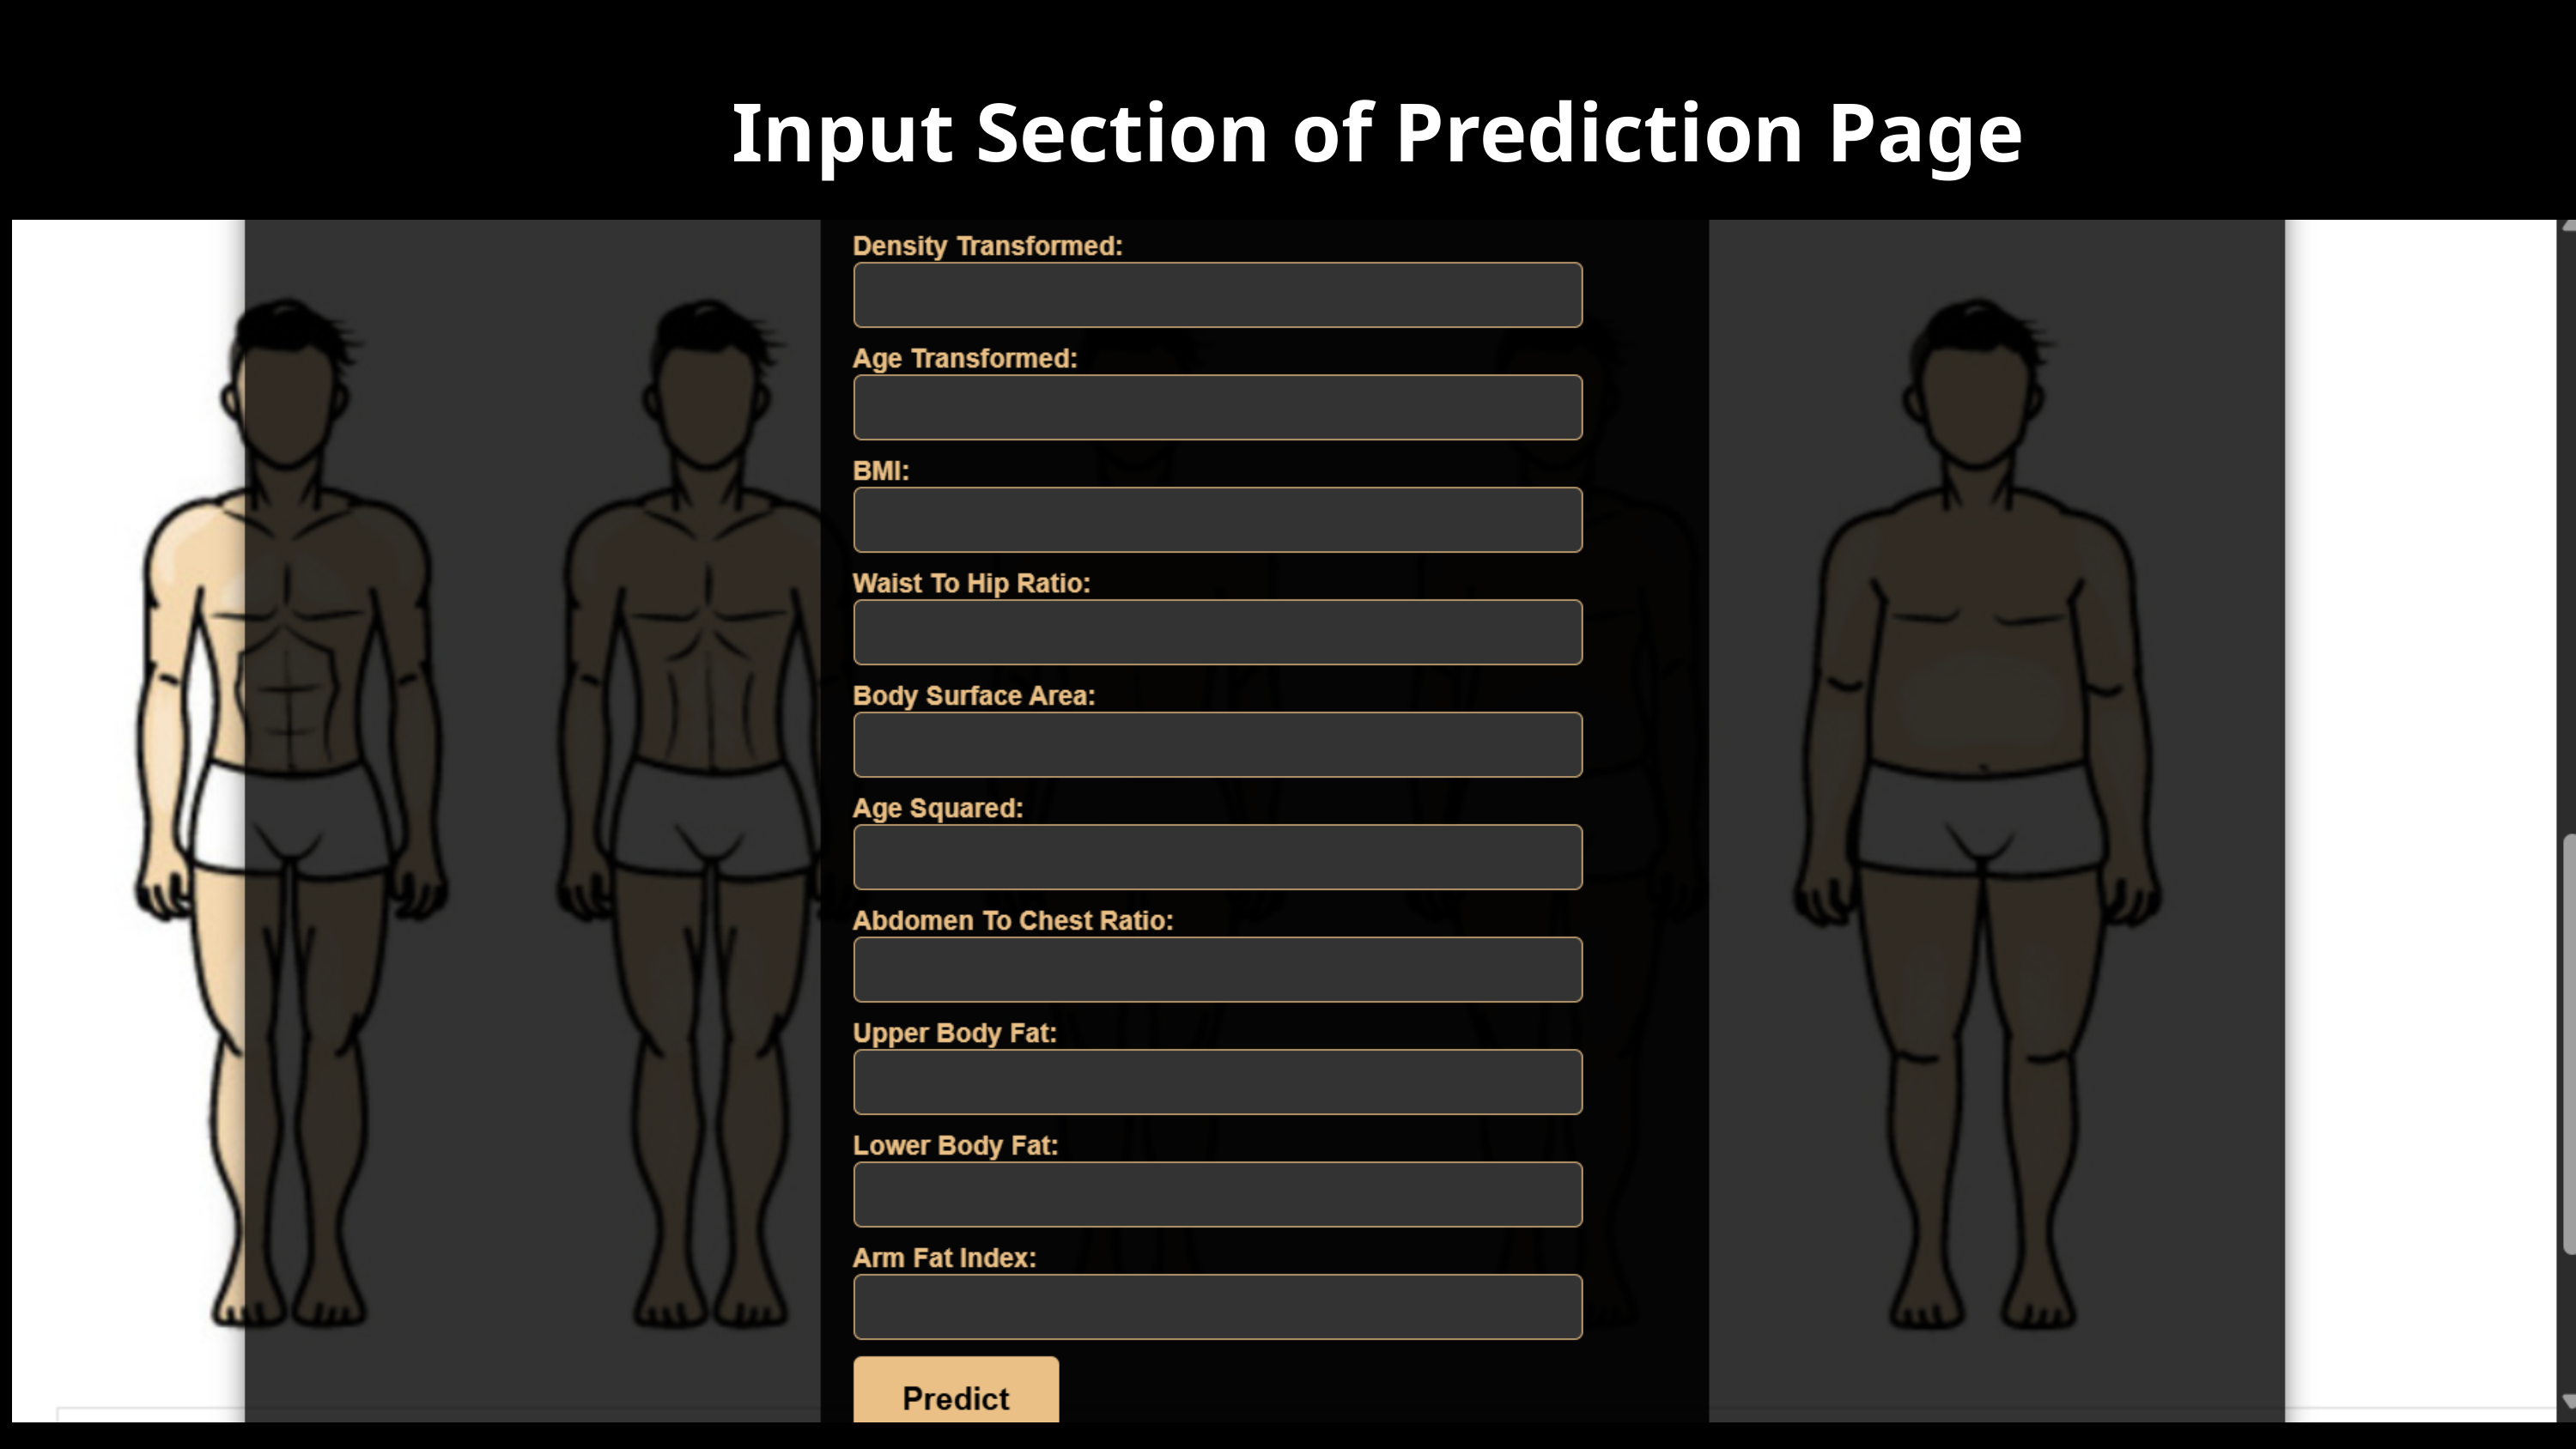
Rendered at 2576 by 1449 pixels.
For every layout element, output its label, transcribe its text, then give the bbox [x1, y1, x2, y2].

text_box Input Section of Prediction Page [719, 27, 2254, 185]
picture [12, 219, 2576, 1422]
